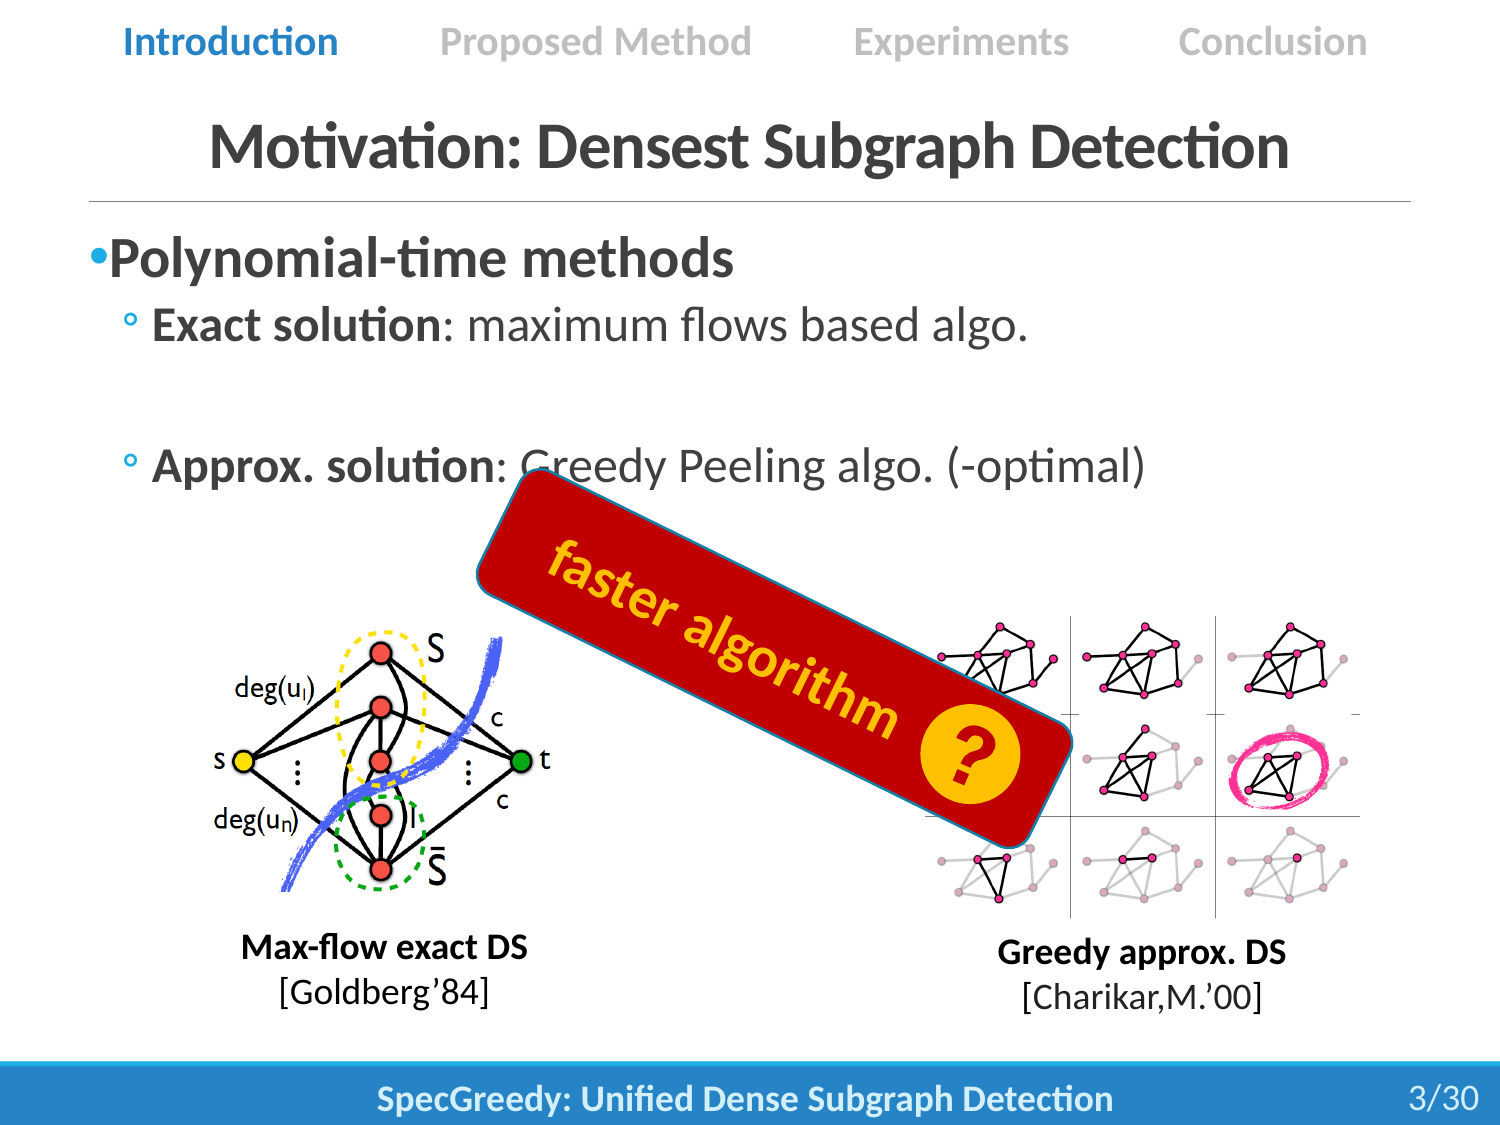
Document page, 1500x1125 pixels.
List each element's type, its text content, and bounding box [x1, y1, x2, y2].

text_box Proposed Method [378, 6, 814, 71]
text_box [203, 627, 566, 1036]
text_box Experiments [814, 6, 1109, 71]
footer SpecGreedy: Unified Dense Subgraph Detection [131, 1073, 1361, 1121]
title Motivation: Densest Subgraph Detection [88, 71, 1412, 190]
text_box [467, 589, 1082, 805]
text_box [924, 615, 1360, 1026]
text_box Introduction [67, 6, 378, 71]
text_box Conclusion [1109, 6, 1438, 71]
